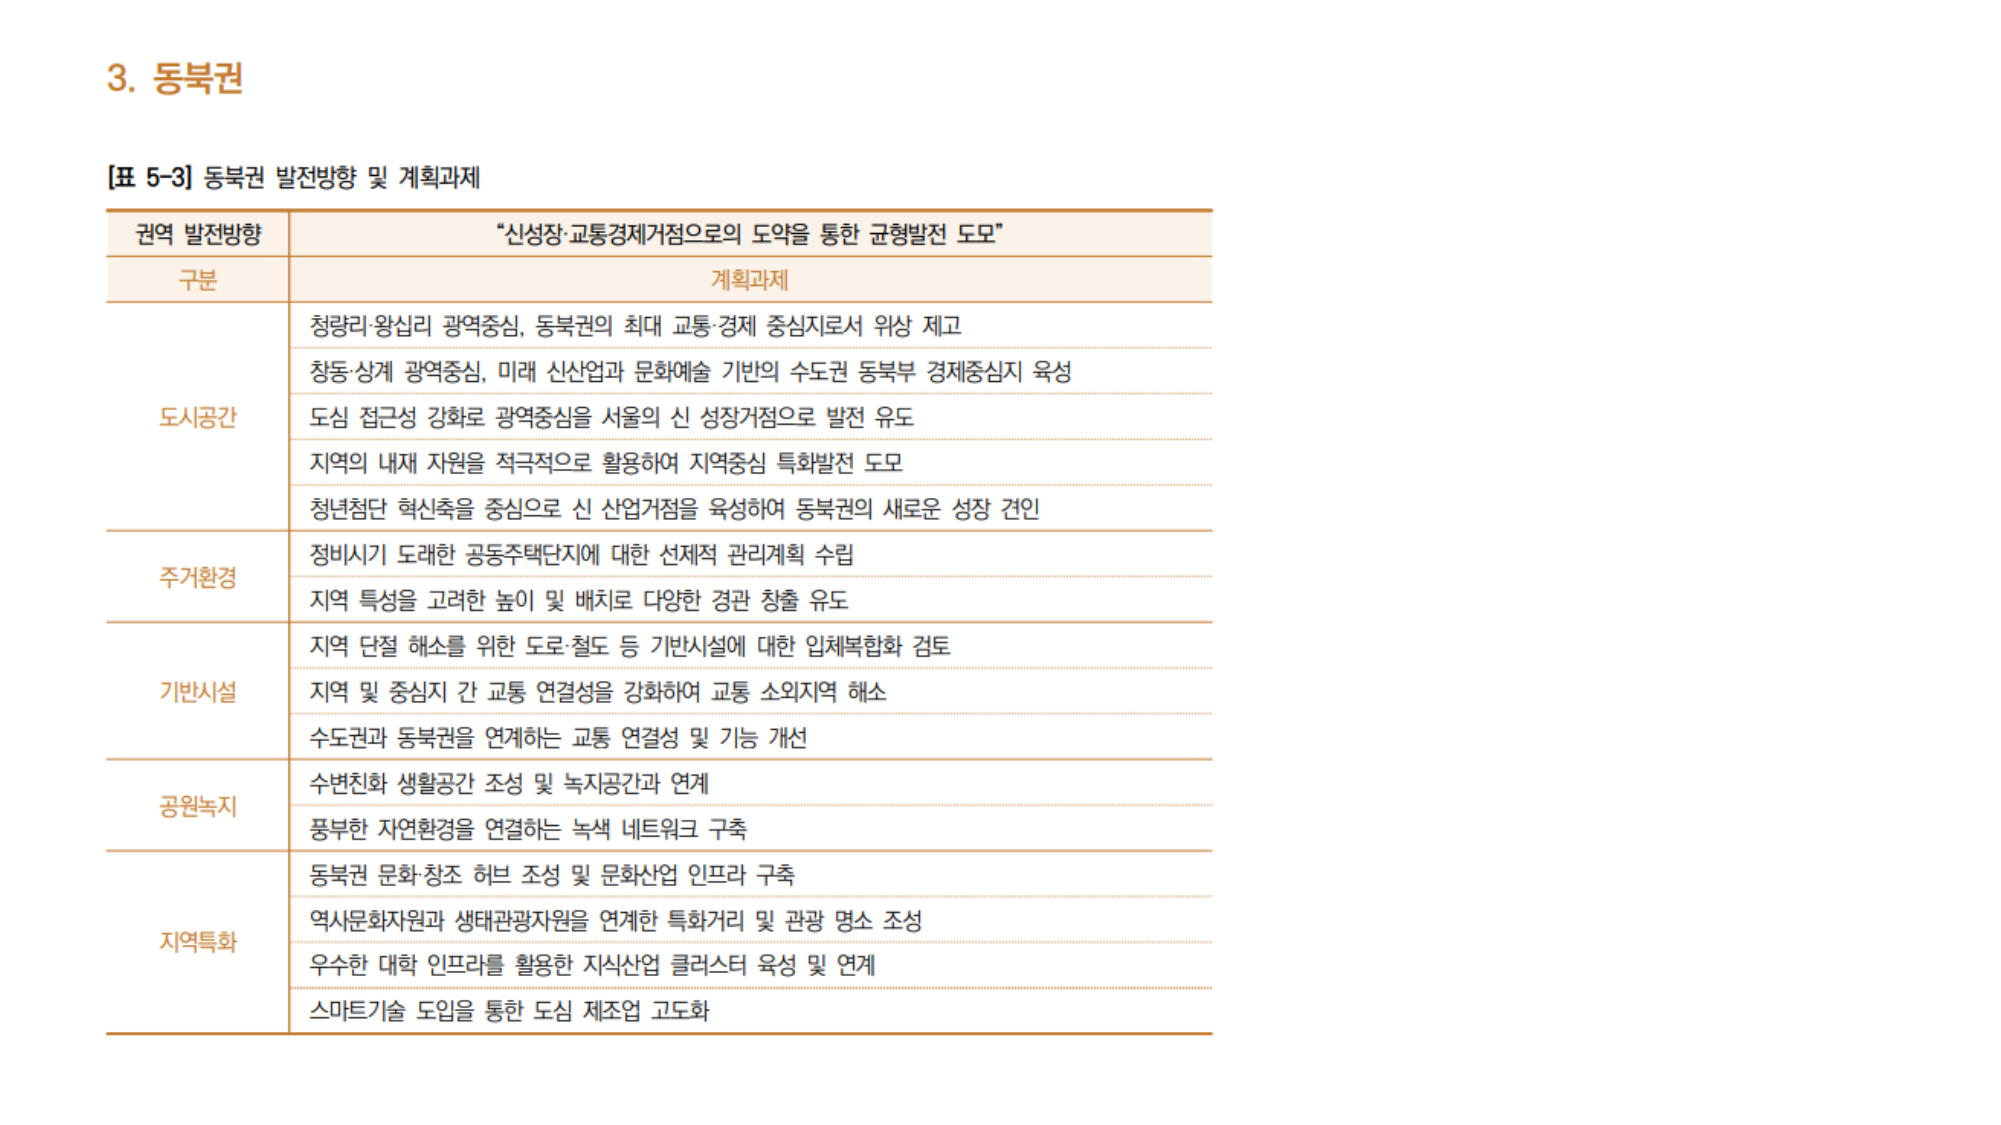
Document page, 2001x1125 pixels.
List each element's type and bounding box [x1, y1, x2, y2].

list [64, 53, 1247, 1063]
